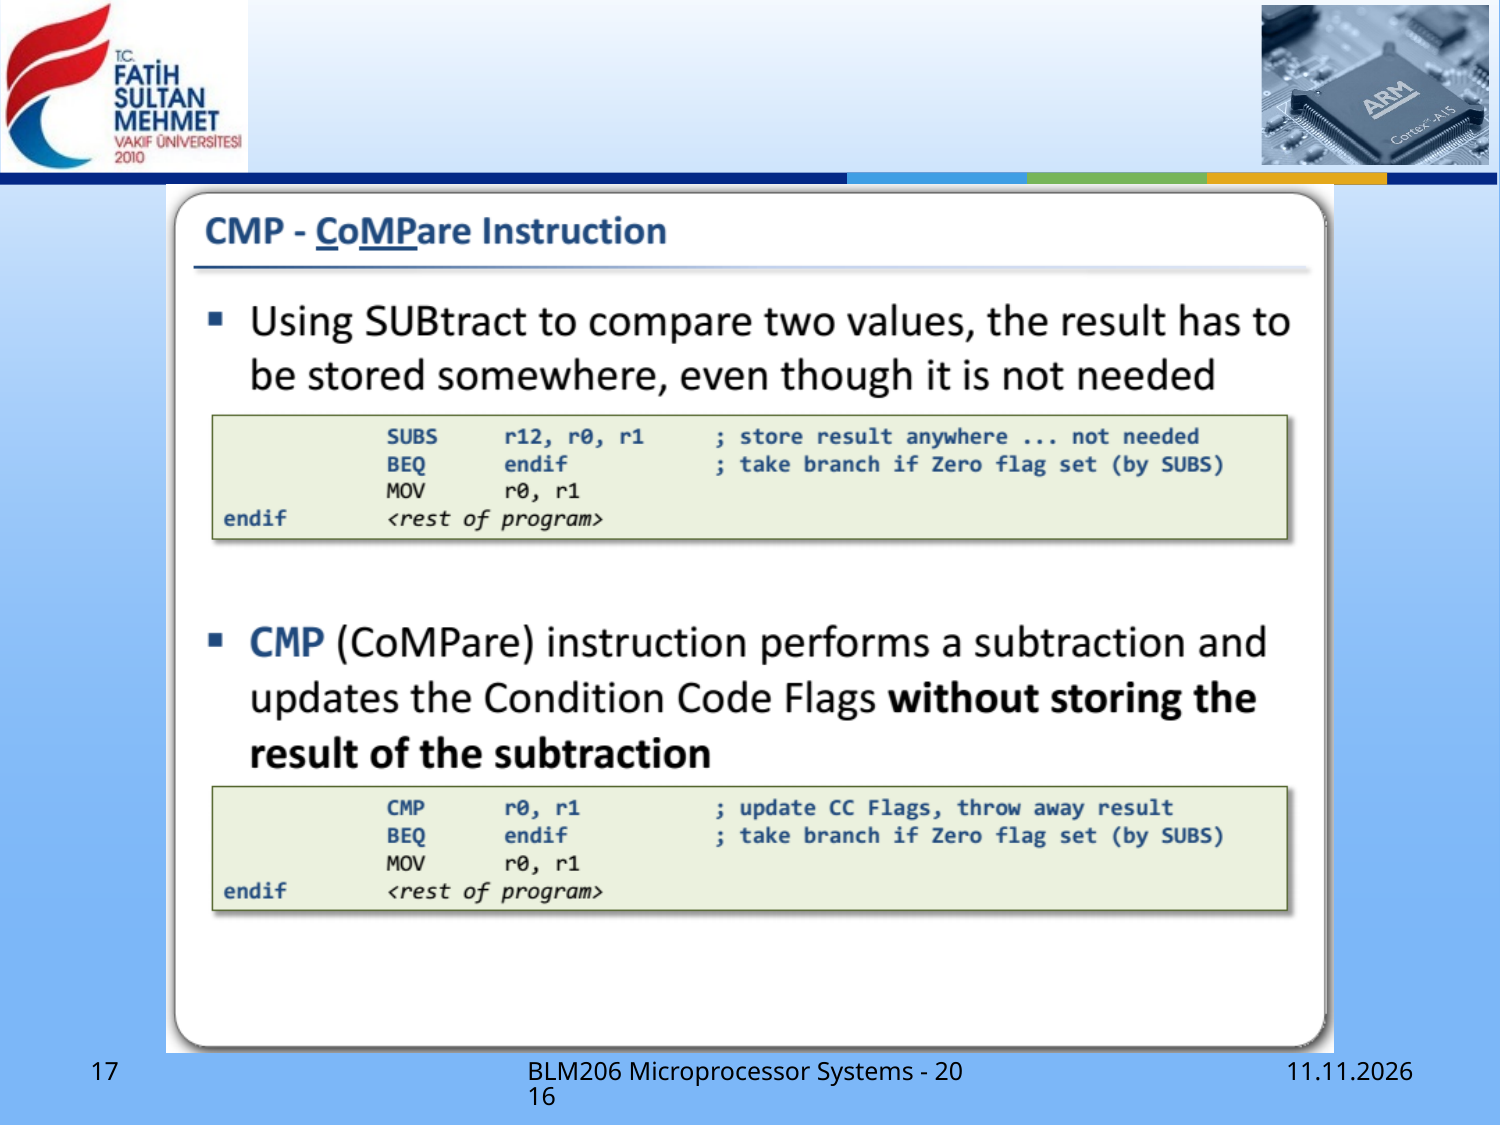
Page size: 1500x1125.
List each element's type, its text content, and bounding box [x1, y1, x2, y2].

footer BLM206 Microprocessor Systems - 2016 [512, 1054, 988, 1103]
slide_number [1078, 1042, 1429, 1103]
picture [1, 0, 248, 172]
picture [1261, 4, 1490, 165]
slide_number 17 [75, 1042, 426, 1103]
picture [166, 183, 1334, 1054]
